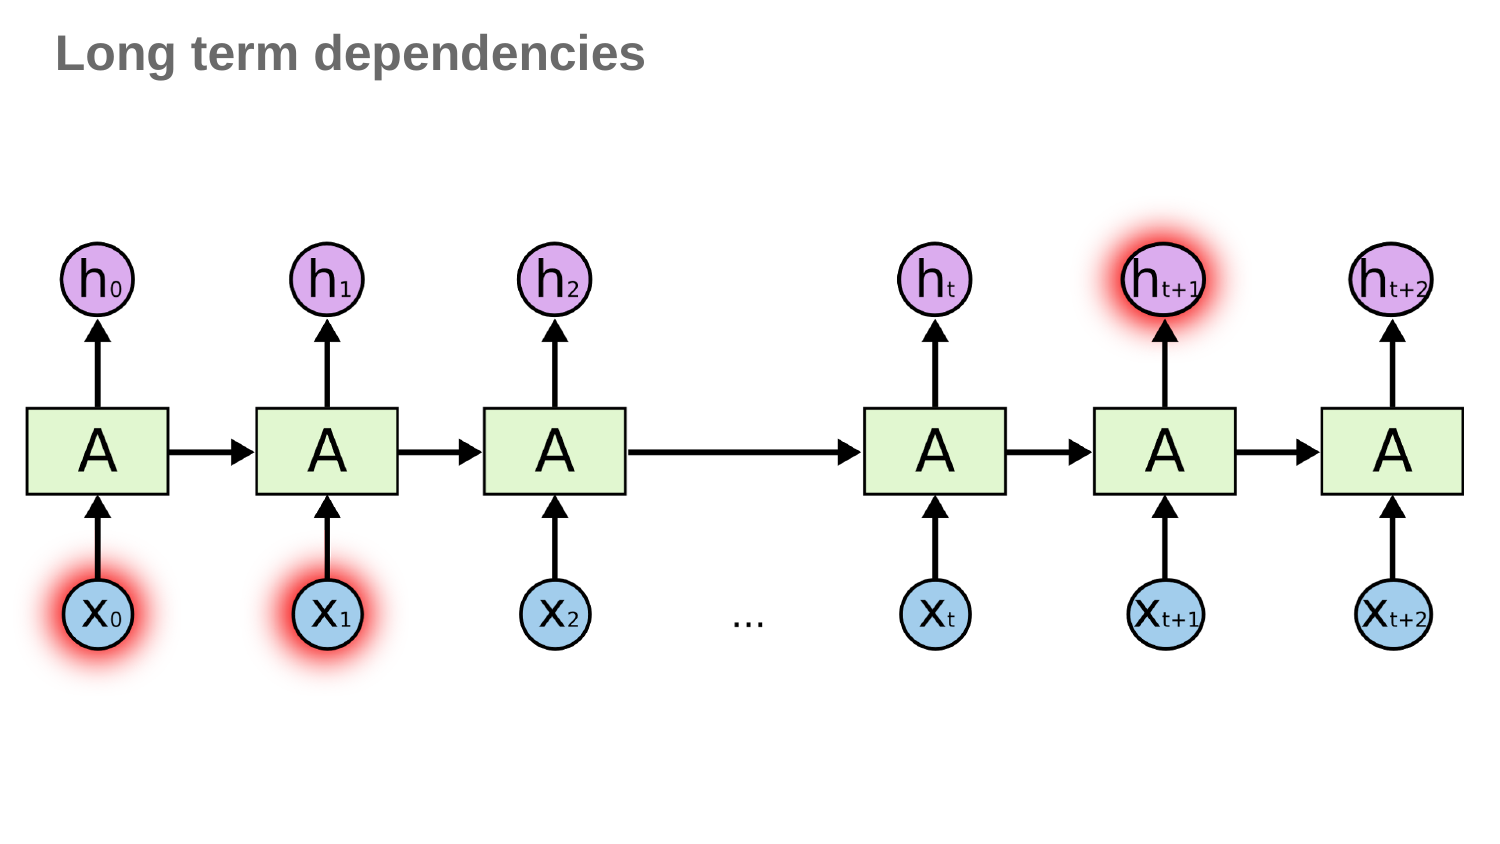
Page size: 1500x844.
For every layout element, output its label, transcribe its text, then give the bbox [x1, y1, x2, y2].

picture [13, 196, 1465, 697]
title Long term dependencies [39, 28, 1438, 96]
